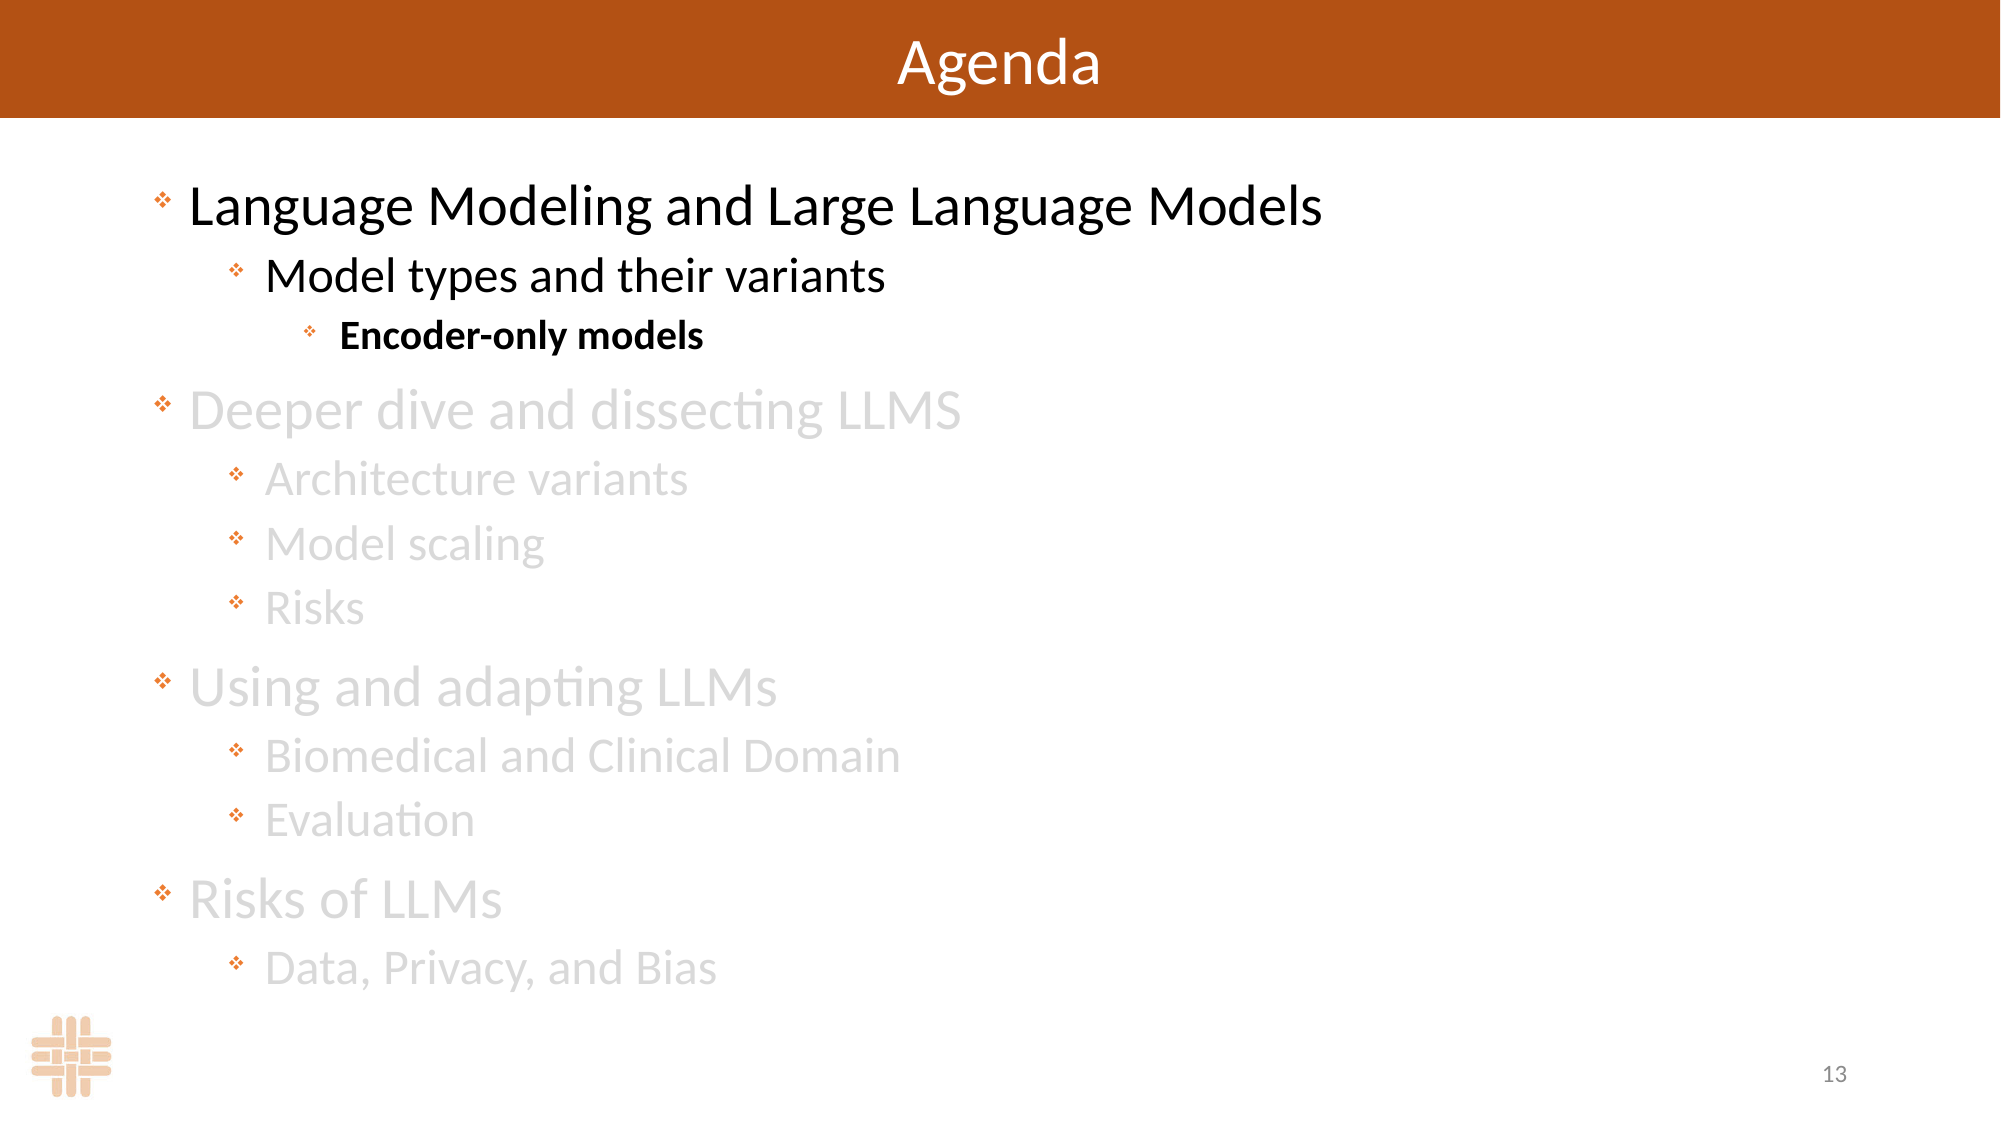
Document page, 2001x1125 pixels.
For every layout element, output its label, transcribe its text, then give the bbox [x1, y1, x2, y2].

picture [0, 0, 2001, 1125]
slide_number 13 [1412, 1042, 1863, 1103]
title Agenda [0, 21, 2000, 106]
list Language Modeling and Large Language Models Model types and their variants Encoder-only models Deeper dive and dissecting LLMS Architecture variants Model scaling Risks Using and adapting LLMs Biomedical and Clinical Domain Evaluation Risks of LLMs Data, Privacy, and Bias [137, 168, 1863, 1014]
